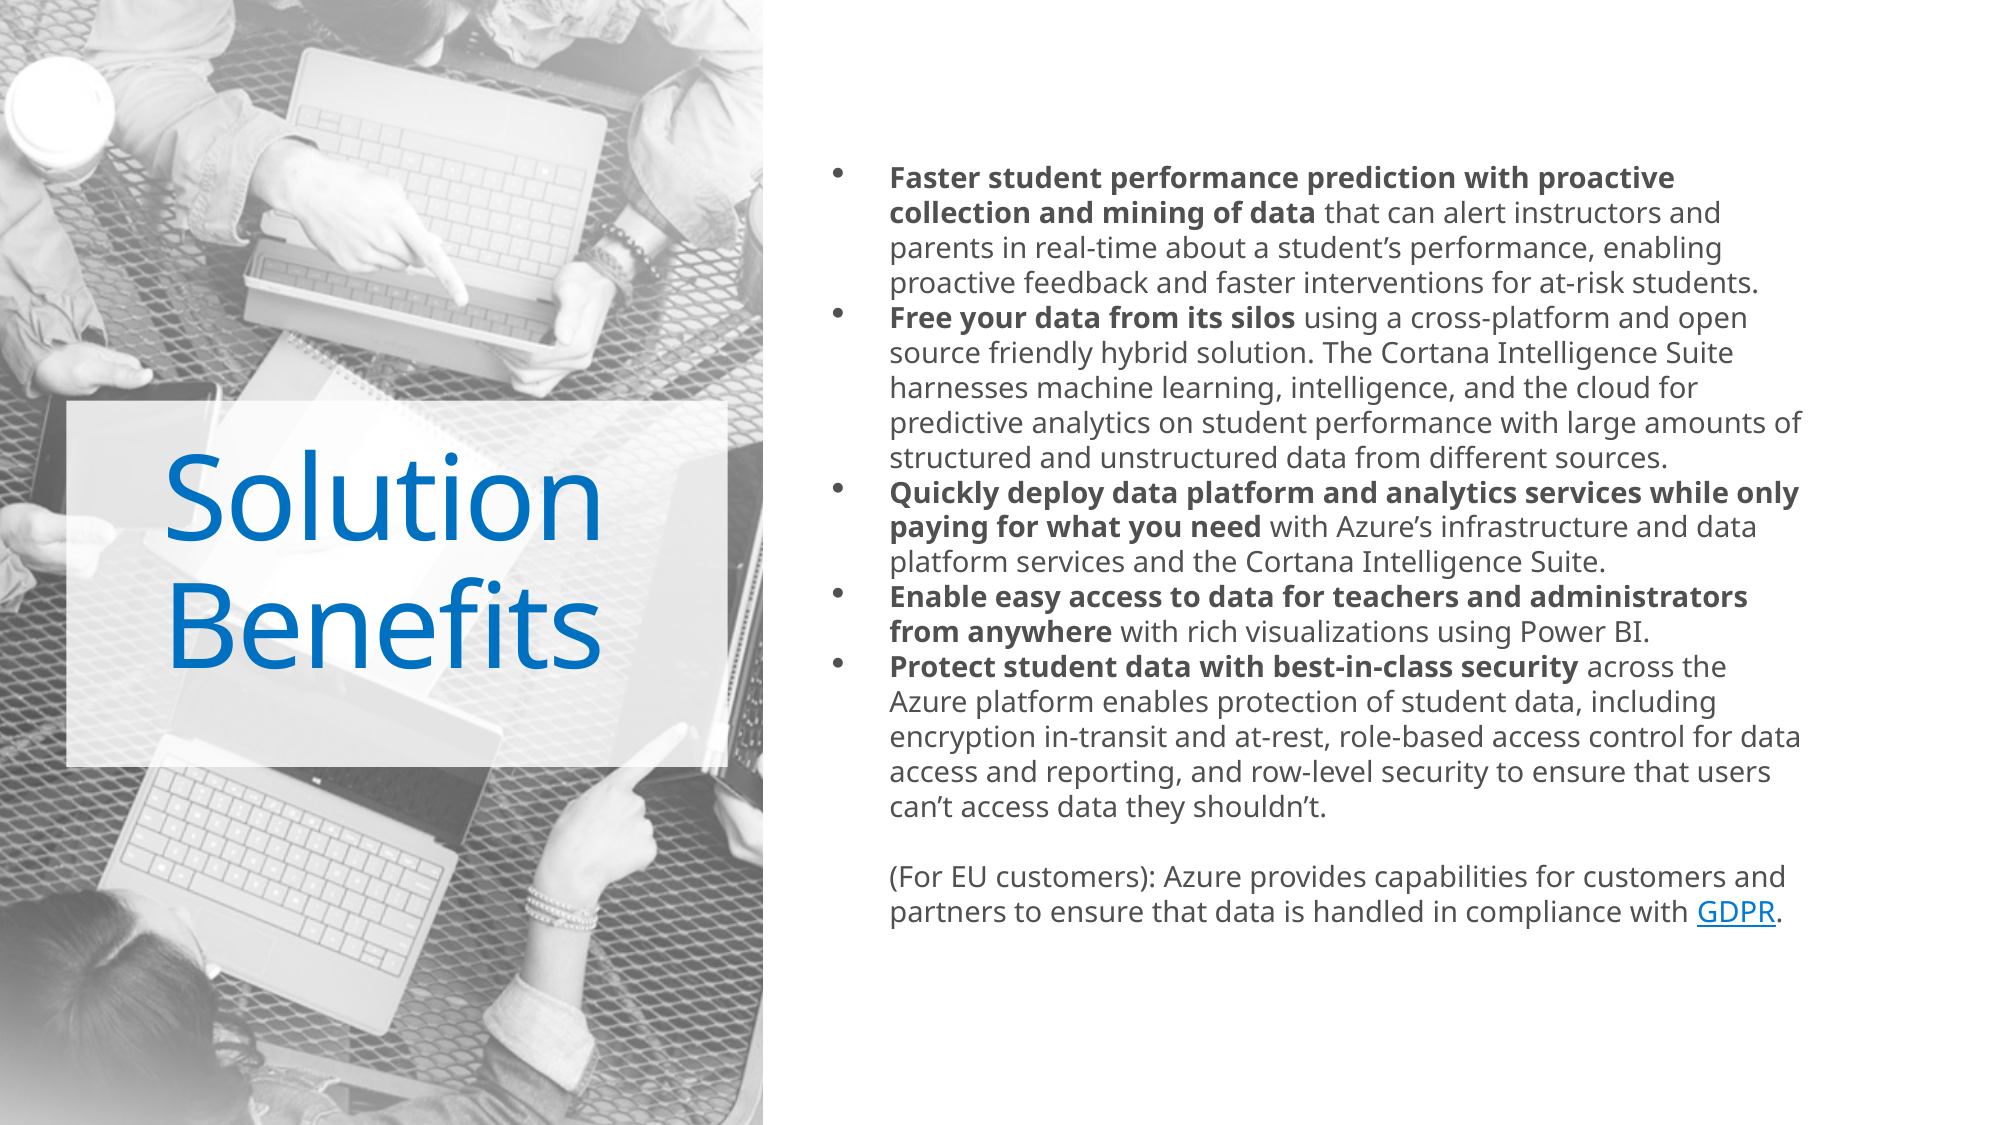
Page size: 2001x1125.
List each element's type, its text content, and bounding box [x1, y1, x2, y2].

text_box Faster student performance prediction with proactive collection and mining of data that can alert instructors and parents in real-time about a student’s performance, enabling proactive feedback and faster interventions for at-risk students. Free your data from its silos using a cross-platform and open source friendly hybrid solution. The Cortana Intelligence Suite harnesses machine learning, intelligence, and the cloud for predictive analytics on student performance with large amounts of structured and unstructured data from different sources. Quickly deploy data platform and analytics services while only paying for what you need with Azure’s infrastructure and data platform services and the Cortana Intelligence Suite. Enable easy access to data for teachers and administrators from anywhere with rich visualizations using Power BI. Protect student data with best-in-class security across the Azure platform enables protection of student data, including encryption in-transit and at-rest, role-based access control for data access and reporting, and row-level security to ensure that users can’t access data they shouldn’t. (For EU customers): Azure provides capabilities for customers and partners to ensure that data is handled in compliance with GDPR. [818, 151, 1819, 941]
text_box [818, 0, 1962, 1125]
picture [0, 0, 764, 1125]
